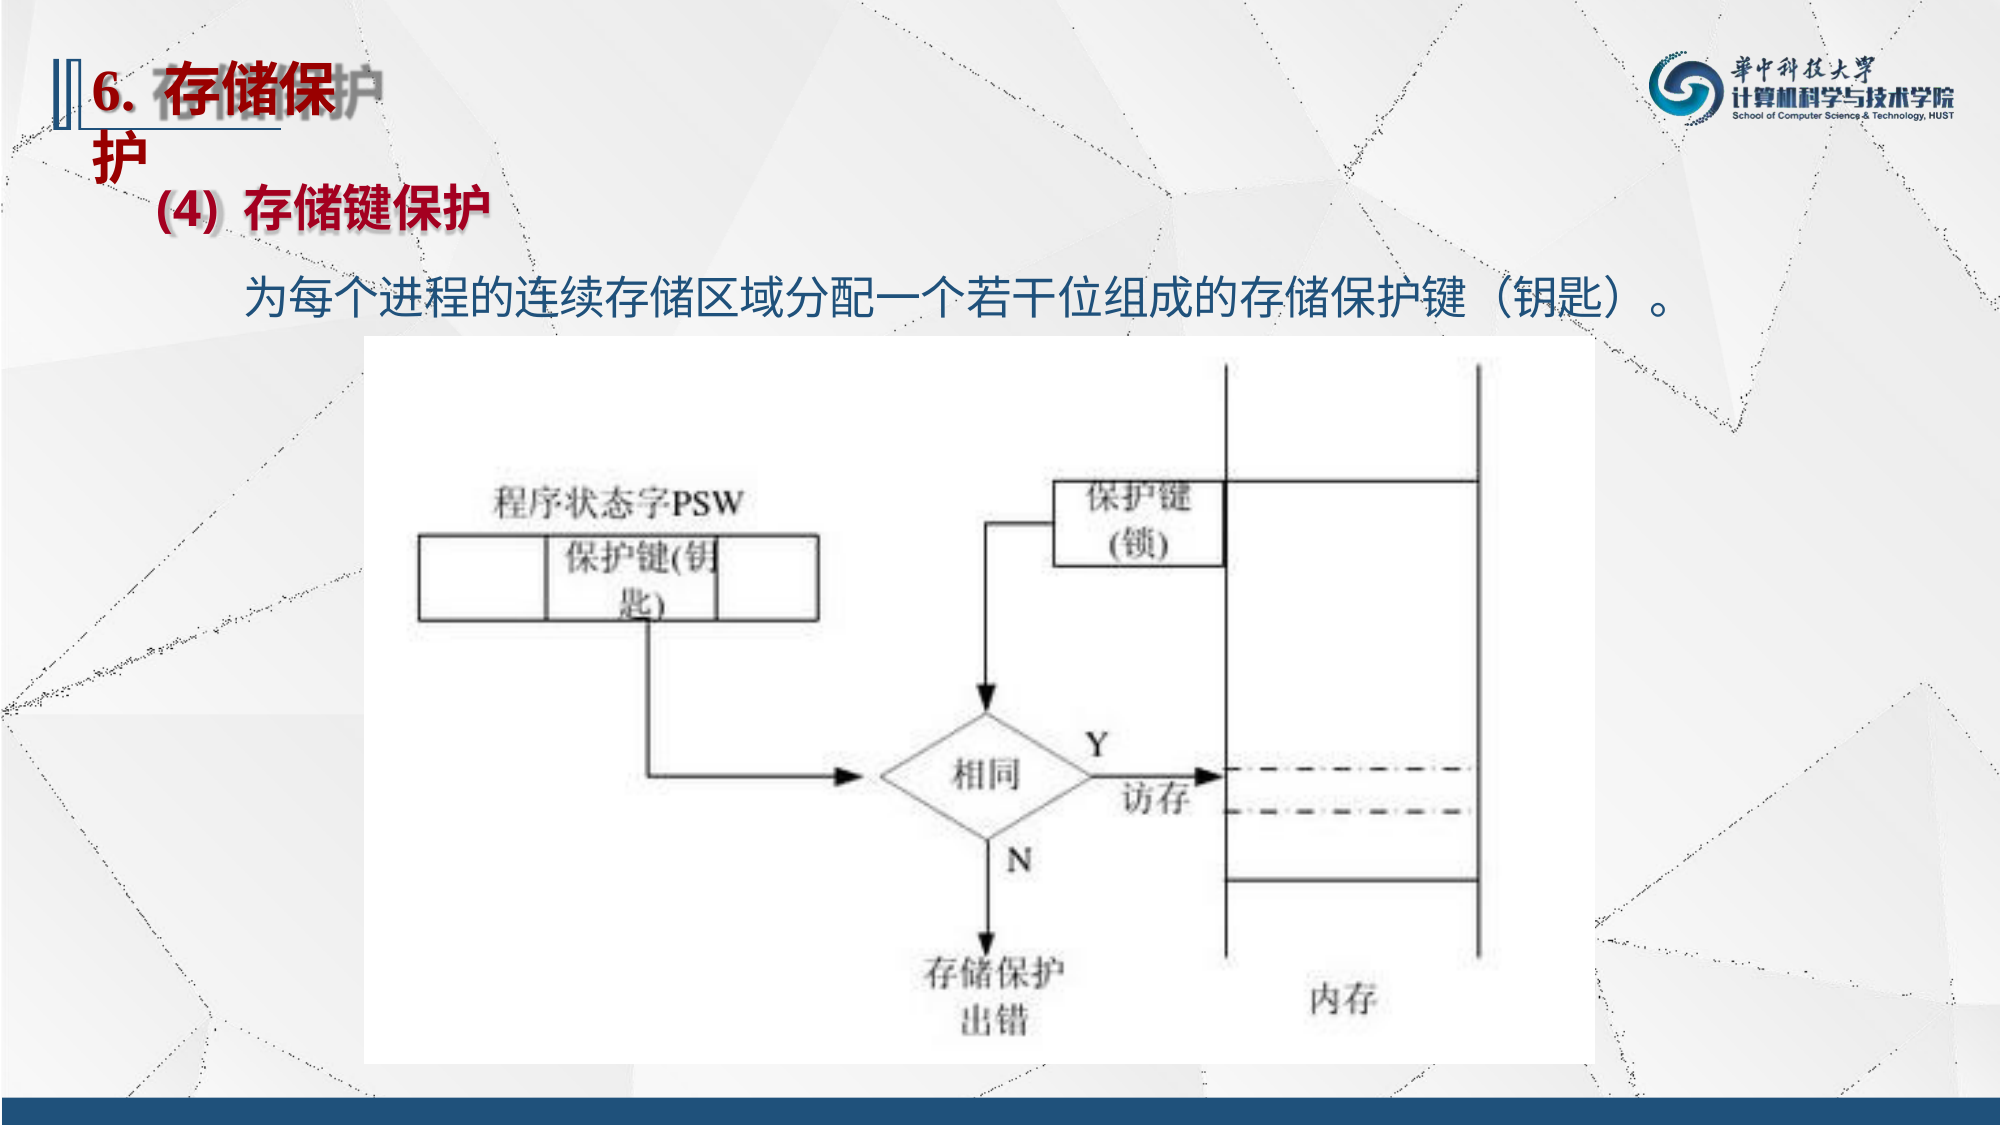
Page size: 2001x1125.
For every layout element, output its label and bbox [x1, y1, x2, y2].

text_box [55, 34, 424, 165]
text_box [0, 0, 2000, 1125]
picture [364, 336, 1595, 1064]
